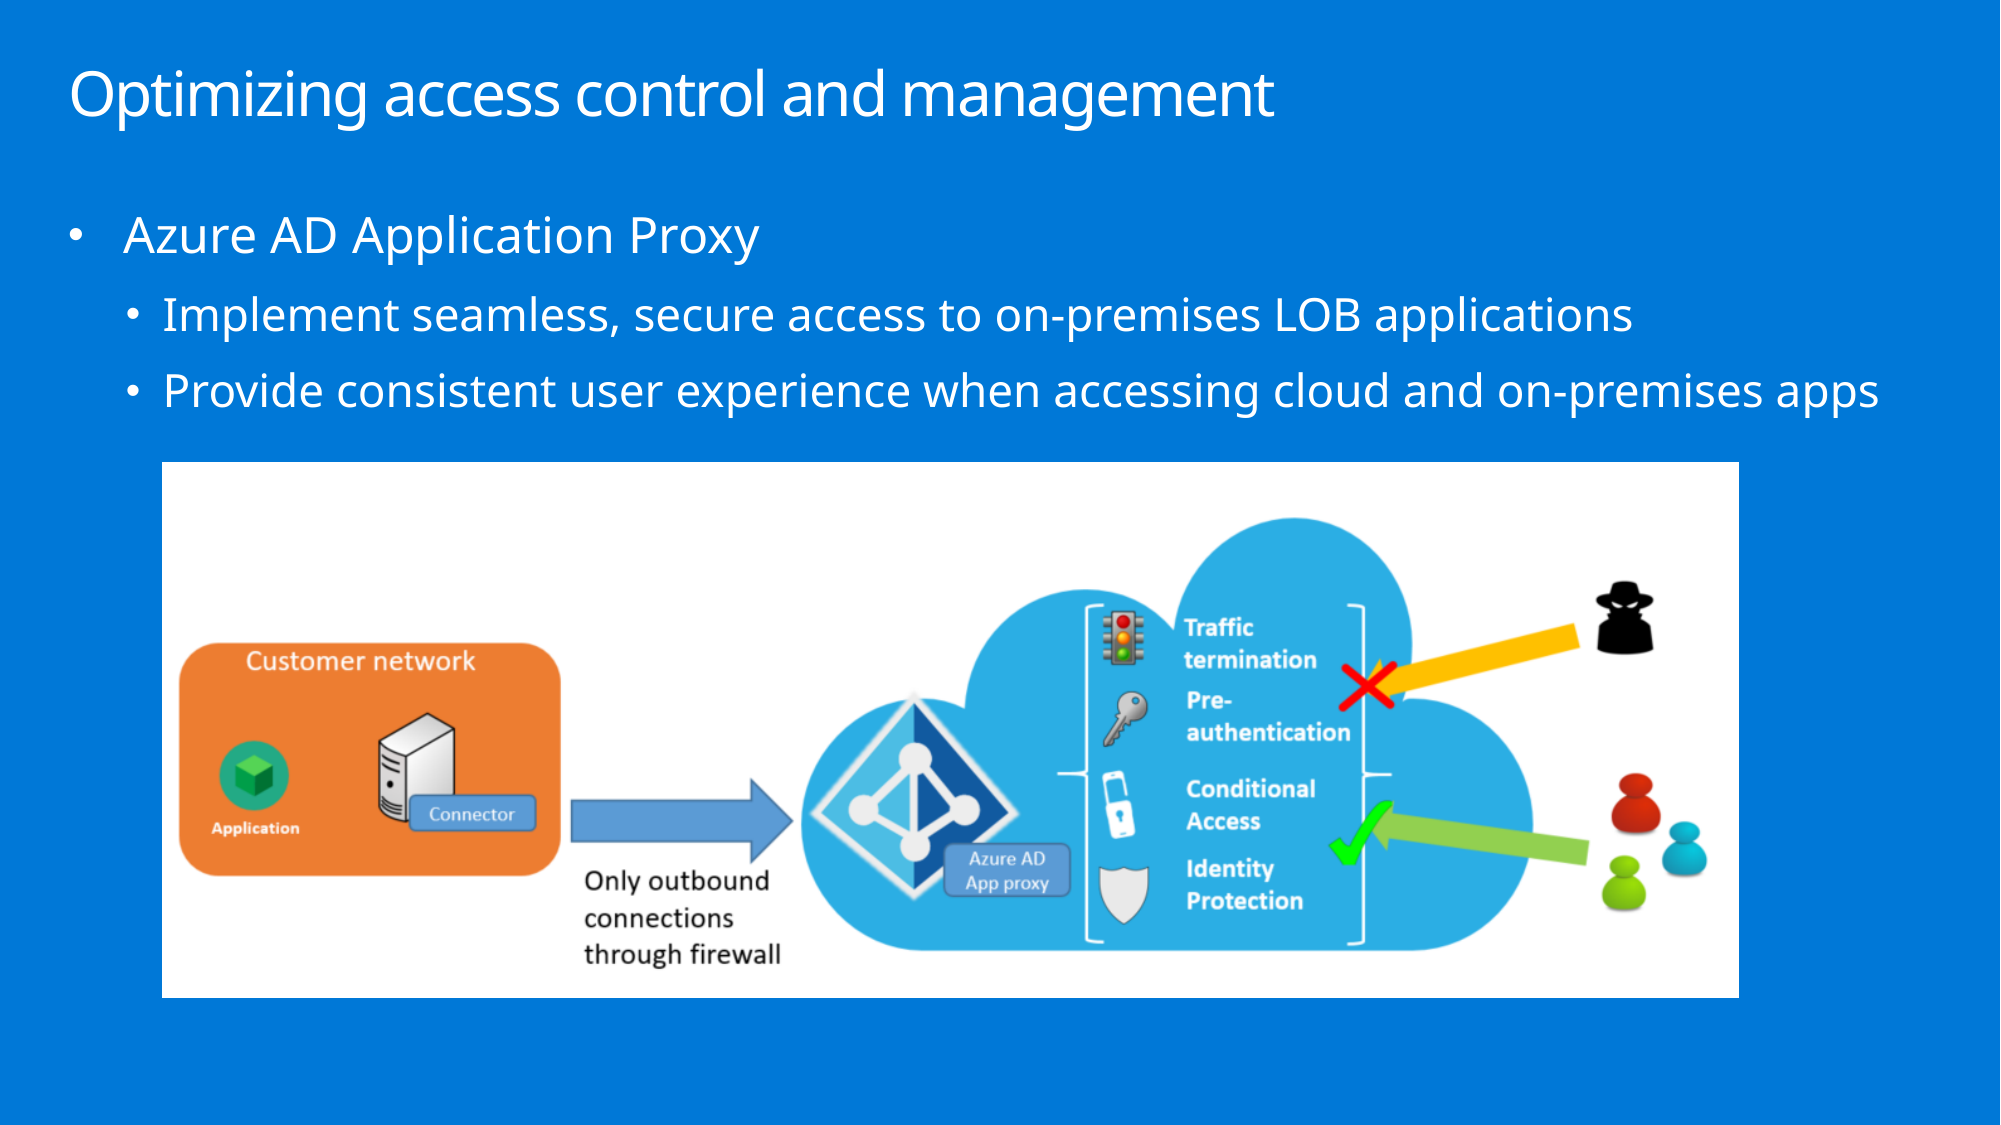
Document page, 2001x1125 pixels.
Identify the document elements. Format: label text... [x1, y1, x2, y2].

title Optimizing access control and management [44, 47, 1957, 196]
list Azure AD Application Proxy Implement seamless, secure access to on-premises LOB applications Provide consistent user experience when accessing cloud and on-premises apps [44, 195, 1956, 1125]
picture [162, 462, 1740, 998]
